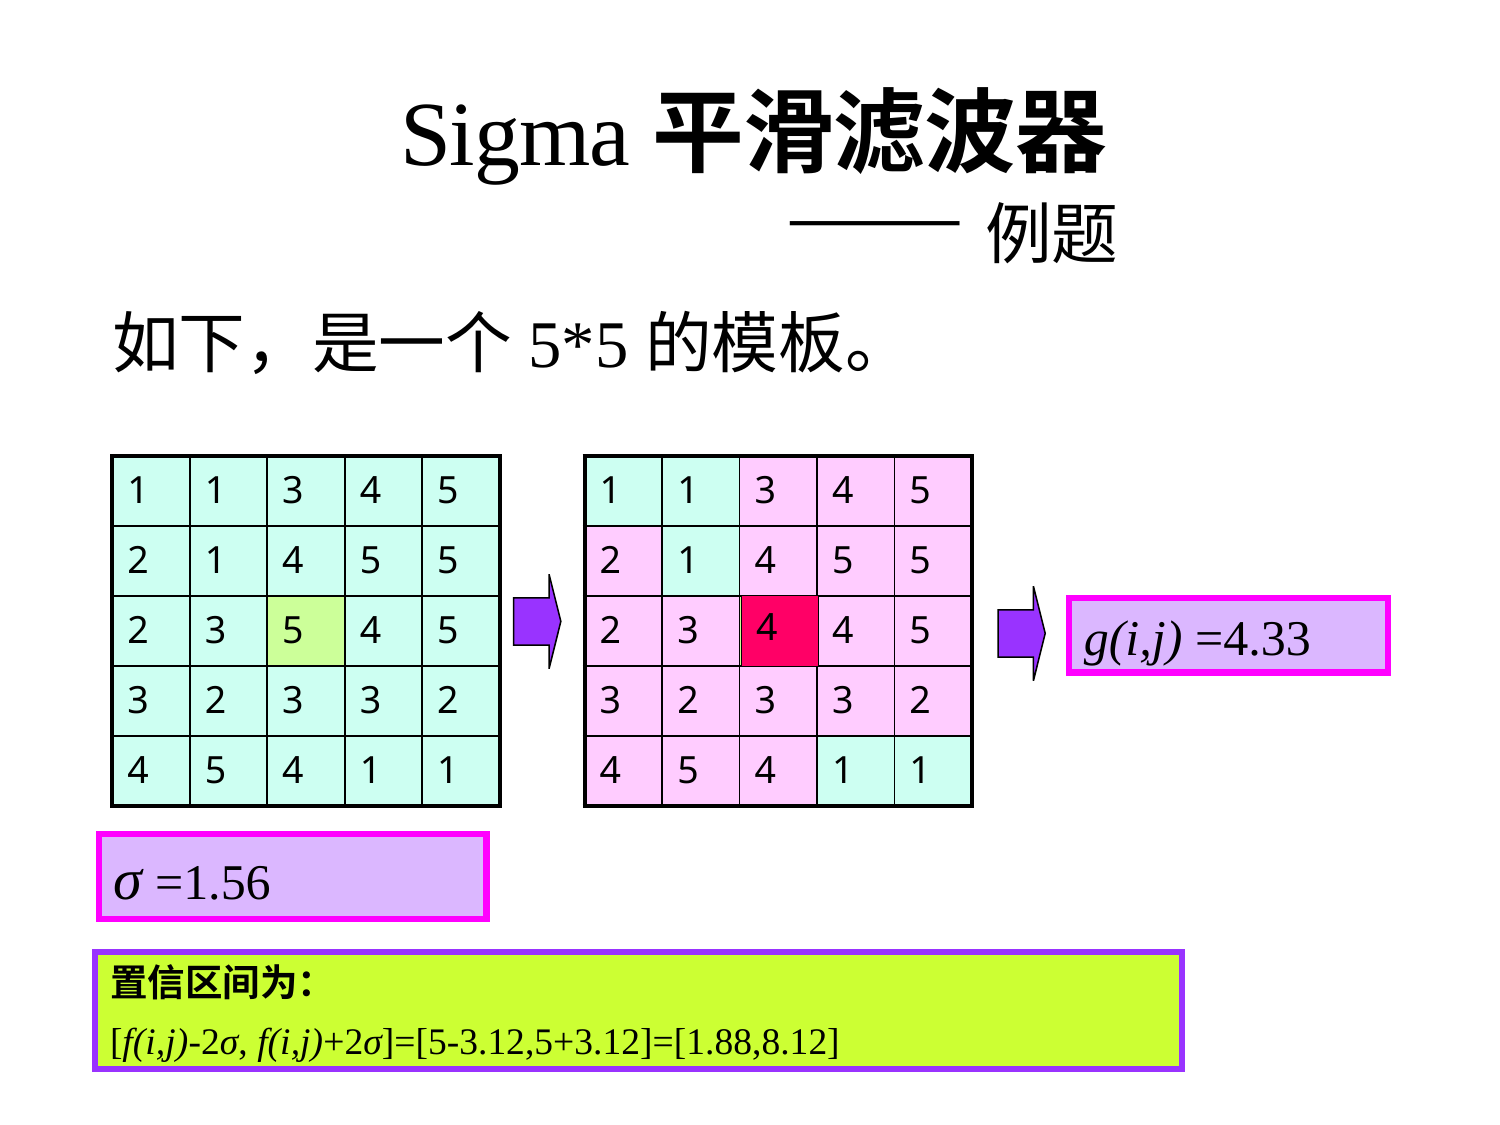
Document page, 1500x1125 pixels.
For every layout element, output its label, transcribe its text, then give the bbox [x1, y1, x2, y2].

table_header 5 [895, 458, 970, 525]
text_box σ =1.56 [98, 834, 487, 919]
table_cell 1 [423, 737, 498, 804]
table_cell 2 [114, 597, 189, 665]
table_cell 4 [740, 527, 816, 595]
table_header 4 [346, 458, 421, 525]
table_header 3 [268, 458, 344, 525]
table_cell 4 [740, 737, 816, 804]
table_cell 1 [346, 737, 421, 804]
table_header 1 [663, 458, 739, 525]
table_cell 5 [895, 527, 970, 595]
table_cell 5 [423, 597, 498, 665]
table_cell 5 [346, 527, 421, 595]
table_cell 5 [895, 597, 970, 665]
table_cell 4 [346, 597, 421, 665]
table_header 1 [114, 458, 189, 525]
table_cell 4 [819, 597, 894, 665]
text_box g(i,j) =4.33 [1068, 597, 1388, 673]
table_cell 2 [587, 597, 661, 665]
table_cell 3 [346, 667, 421, 735]
table_cell 3 [587, 667, 661, 735]
table_cell 2 [423, 667, 498, 735]
table_cell 3 [818, 667, 894, 735]
table_cell 4 [114, 737, 189, 804]
table_cell 3 [191, 597, 266, 665]
text_box [998, 586, 1046, 681]
table_cell 4 [587, 737, 661, 804]
table_cell 3 [268, 667, 344, 735]
table_cell 2 [663, 667, 739, 735]
table_cell 5 [663, 737, 739, 804]
table_cell 4 [268, 737, 344, 804]
list 如下，是一个5*5的模板。 [112, 302, 1373, 963]
table_cell 2 [587, 527, 661, 595]
table_cell 5 [818, 527, 894, 595]
table_cell 5 [191, 737, 266, 804]
table_header 1 [587, 458, 661, 525]
text_box 4 [741, 595, 819, 667]
table_cell 2 [114, 527, 189, 595]
table_cell 2 [191, 667, 266, 735]
table_cell 5 [423, 527, 498, 595]
text_box 置信区间为： [f(i,j)-2σ, f(i,j)+2σ]=[5-3.12,5+3.12]=[1.88,8.12] [95, 952, 1182, 1070]
table_header 4 [818, 458, 894, 525]
table_cell 1 [895, 737, 970, 804]
table_cell 3 [663, 597, 739, 665]
table_cell 3 [740, 667, 816, 735]
table_cell 2 [895, 667, 970, 735]
table_header 1 [191, 458, 266, 525]
table_cell 1 [818, 737, 894, 804]
text_box [513, 574, 561, 669]
table_header 5 [423, 458, 498, 525]
table_cell 5 [268, 597, 344, 665]
title Sigma平滑滤波器 —— 例题 [134, 47, 1373, 285]
table_cell 1 [663, 527, 739, 595]
table_header 3 [740, 458, 816, 525]
table_cell 3 [114, 667, 189, 735]
table_cell 4 [268, 527, 344, 595]
table_cell 1 [191, 527, 266, 595]
